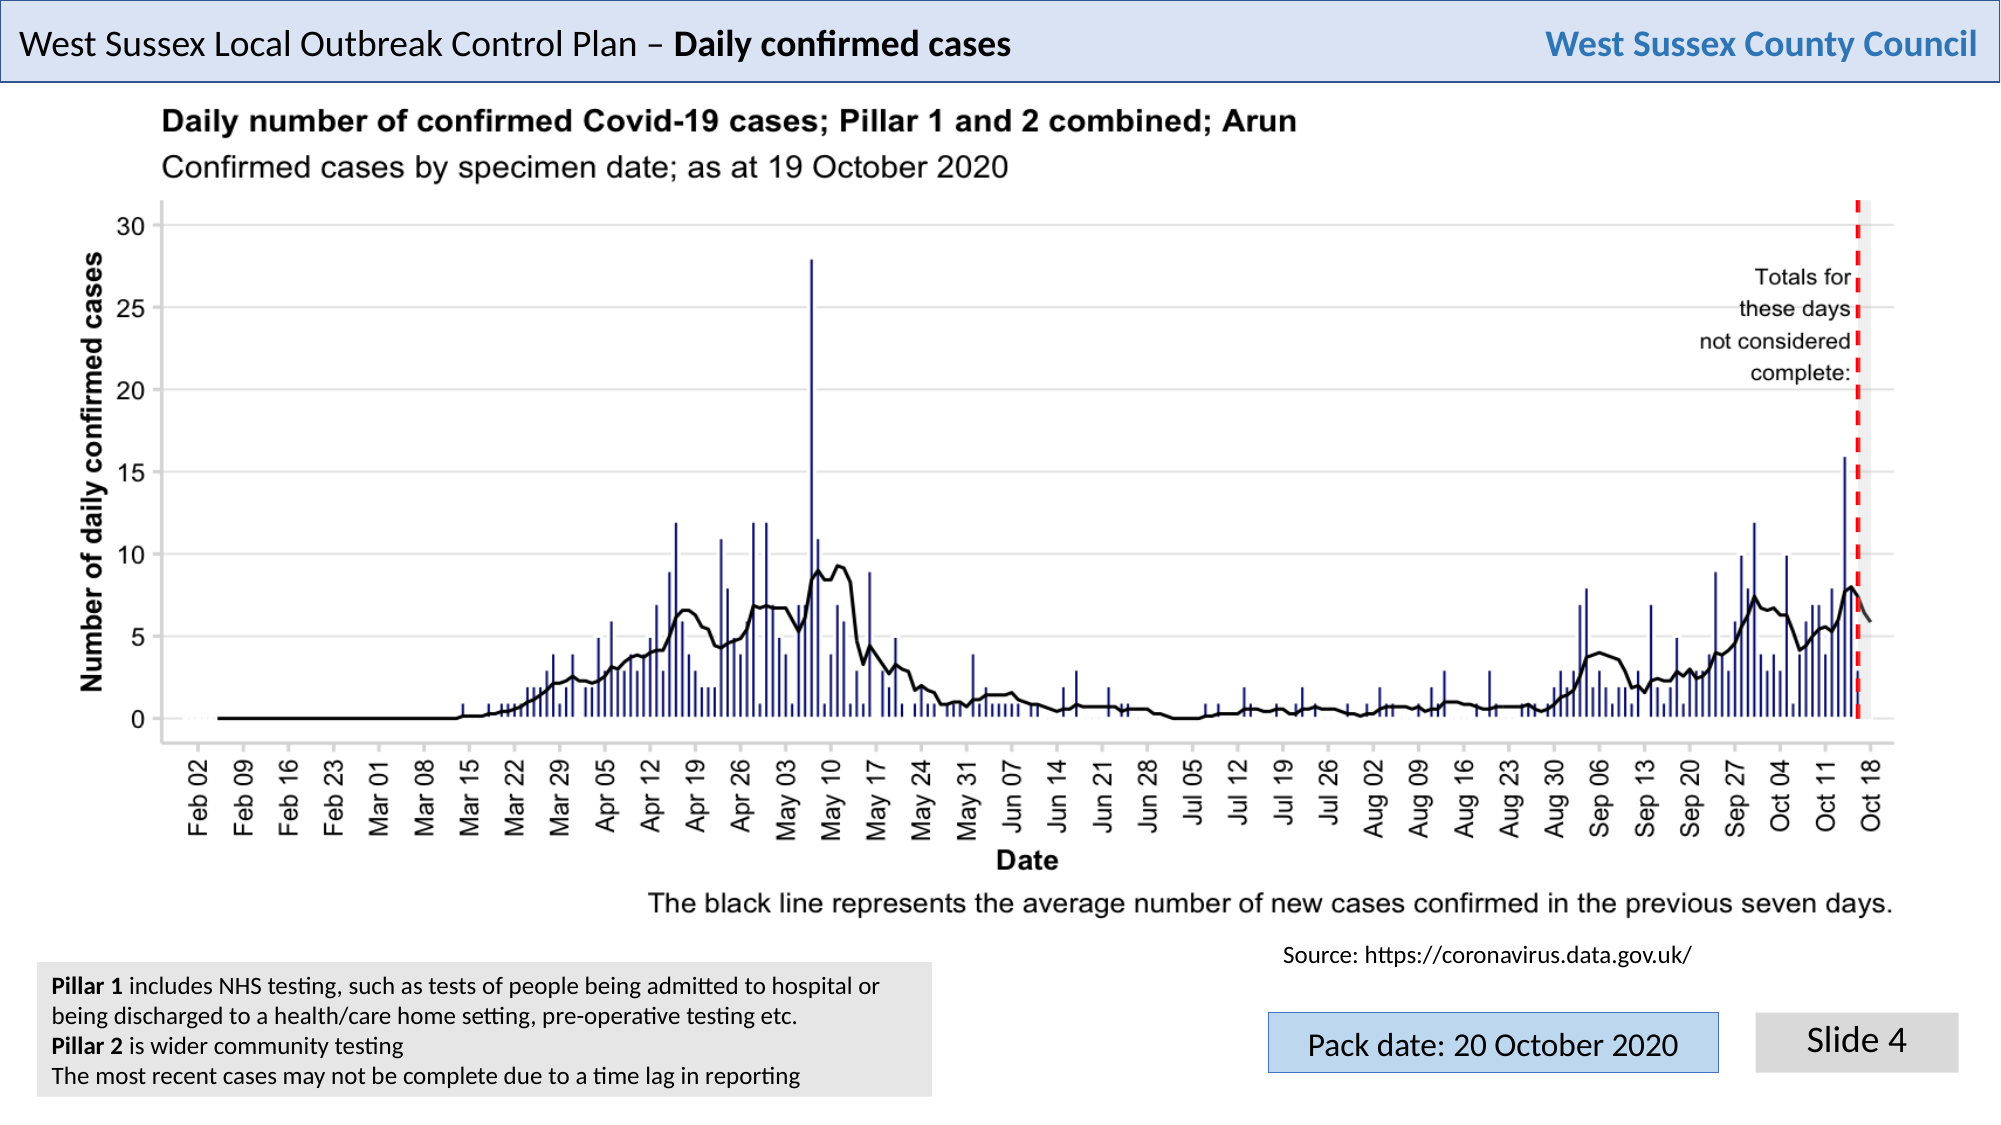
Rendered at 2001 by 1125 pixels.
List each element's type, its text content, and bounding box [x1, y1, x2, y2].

list Slide 4 [1755, 1012, 1959, 1073]
list Source: https://coronavirus.data.gov.uk/ [1268, 935, 1912, 995]
picture [63, 91, 1912, 935]
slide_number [1268, 1012, 1719, 1073]
